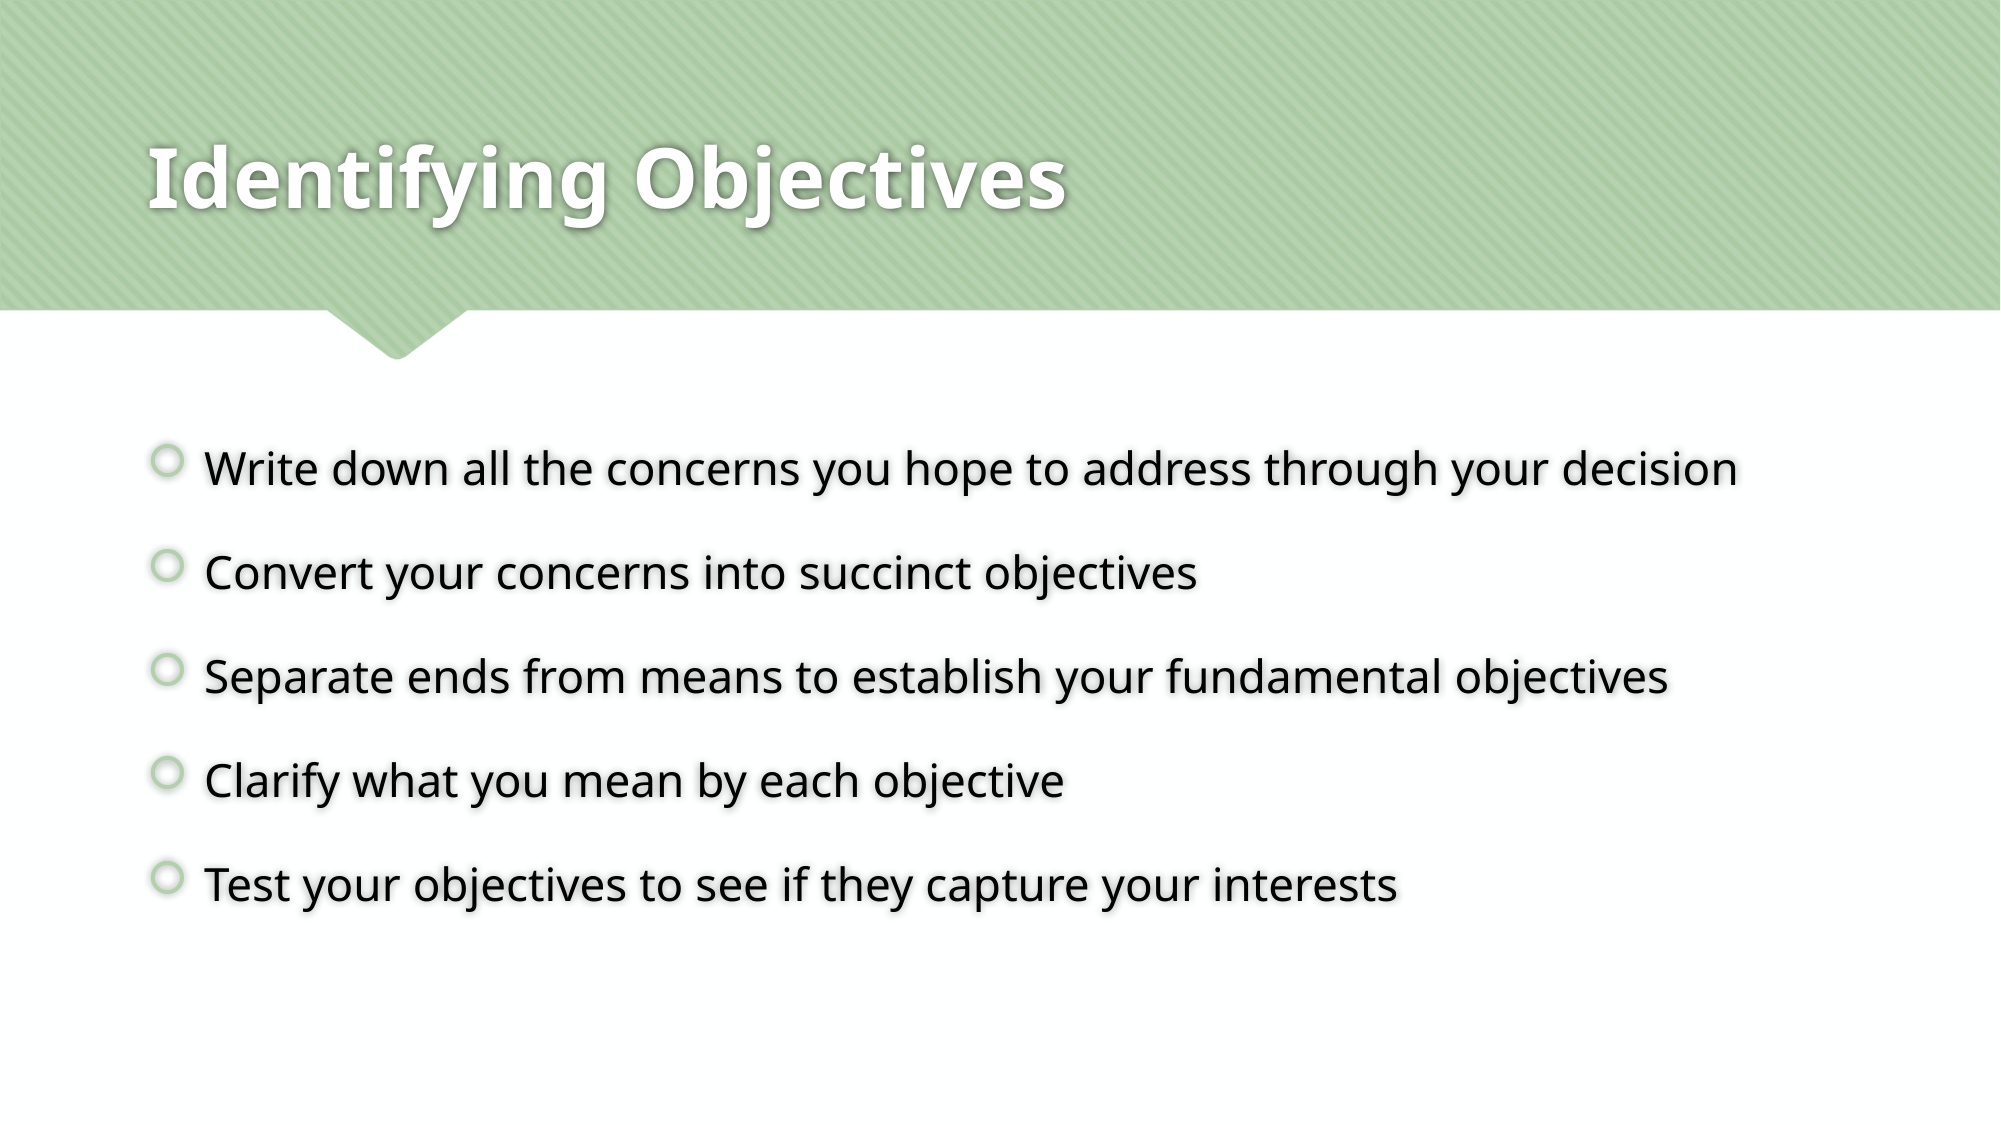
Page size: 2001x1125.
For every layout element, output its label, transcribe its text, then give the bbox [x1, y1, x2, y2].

title Identifying Objectives [132, 73, 1868, 233]
list Write down all the concerns you hope to address through your decision Convert your concerns into succinct objectives Separate ends from means to establish your fundamental objectives Clarify what you mean by each objective Test your objectives to see if they capture your interests [132, 337, 1795, 1013]
